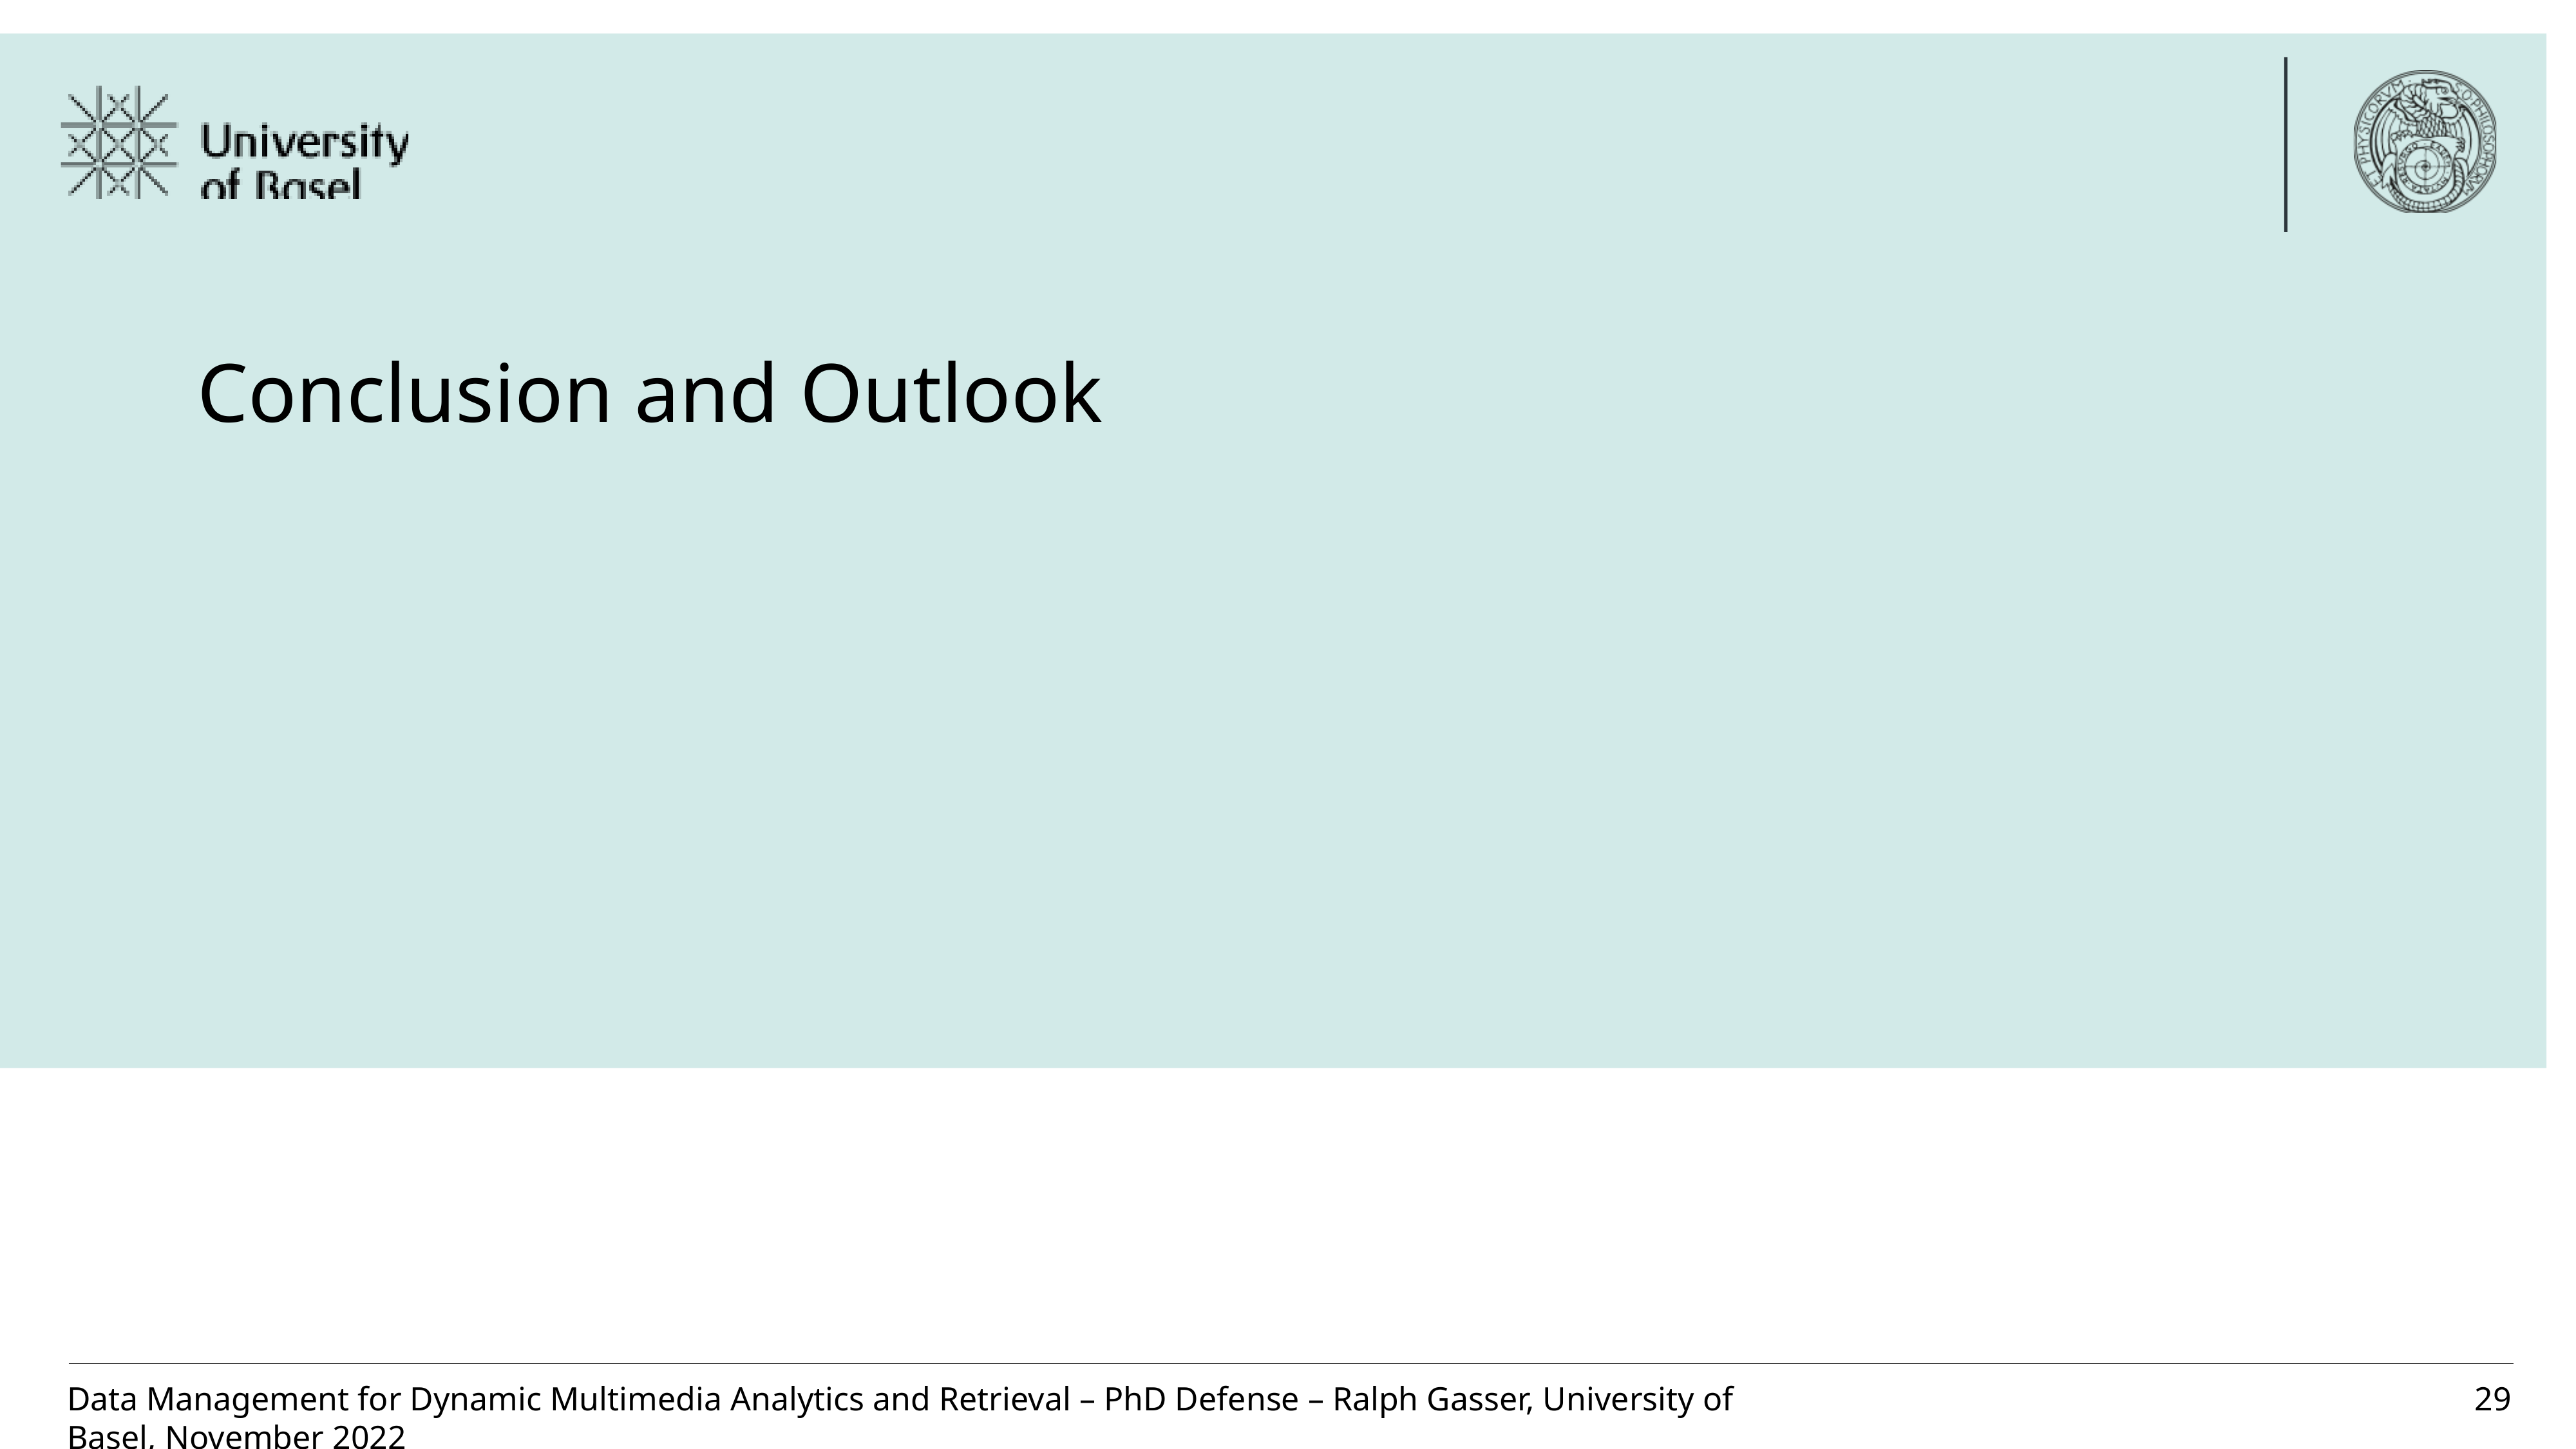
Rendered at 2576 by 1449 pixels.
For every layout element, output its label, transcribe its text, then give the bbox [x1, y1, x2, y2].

title Conclusion and Outlook [196, 231, 1840, 484]
slide_number 29 [2343, 1378, 2512, 1418]
